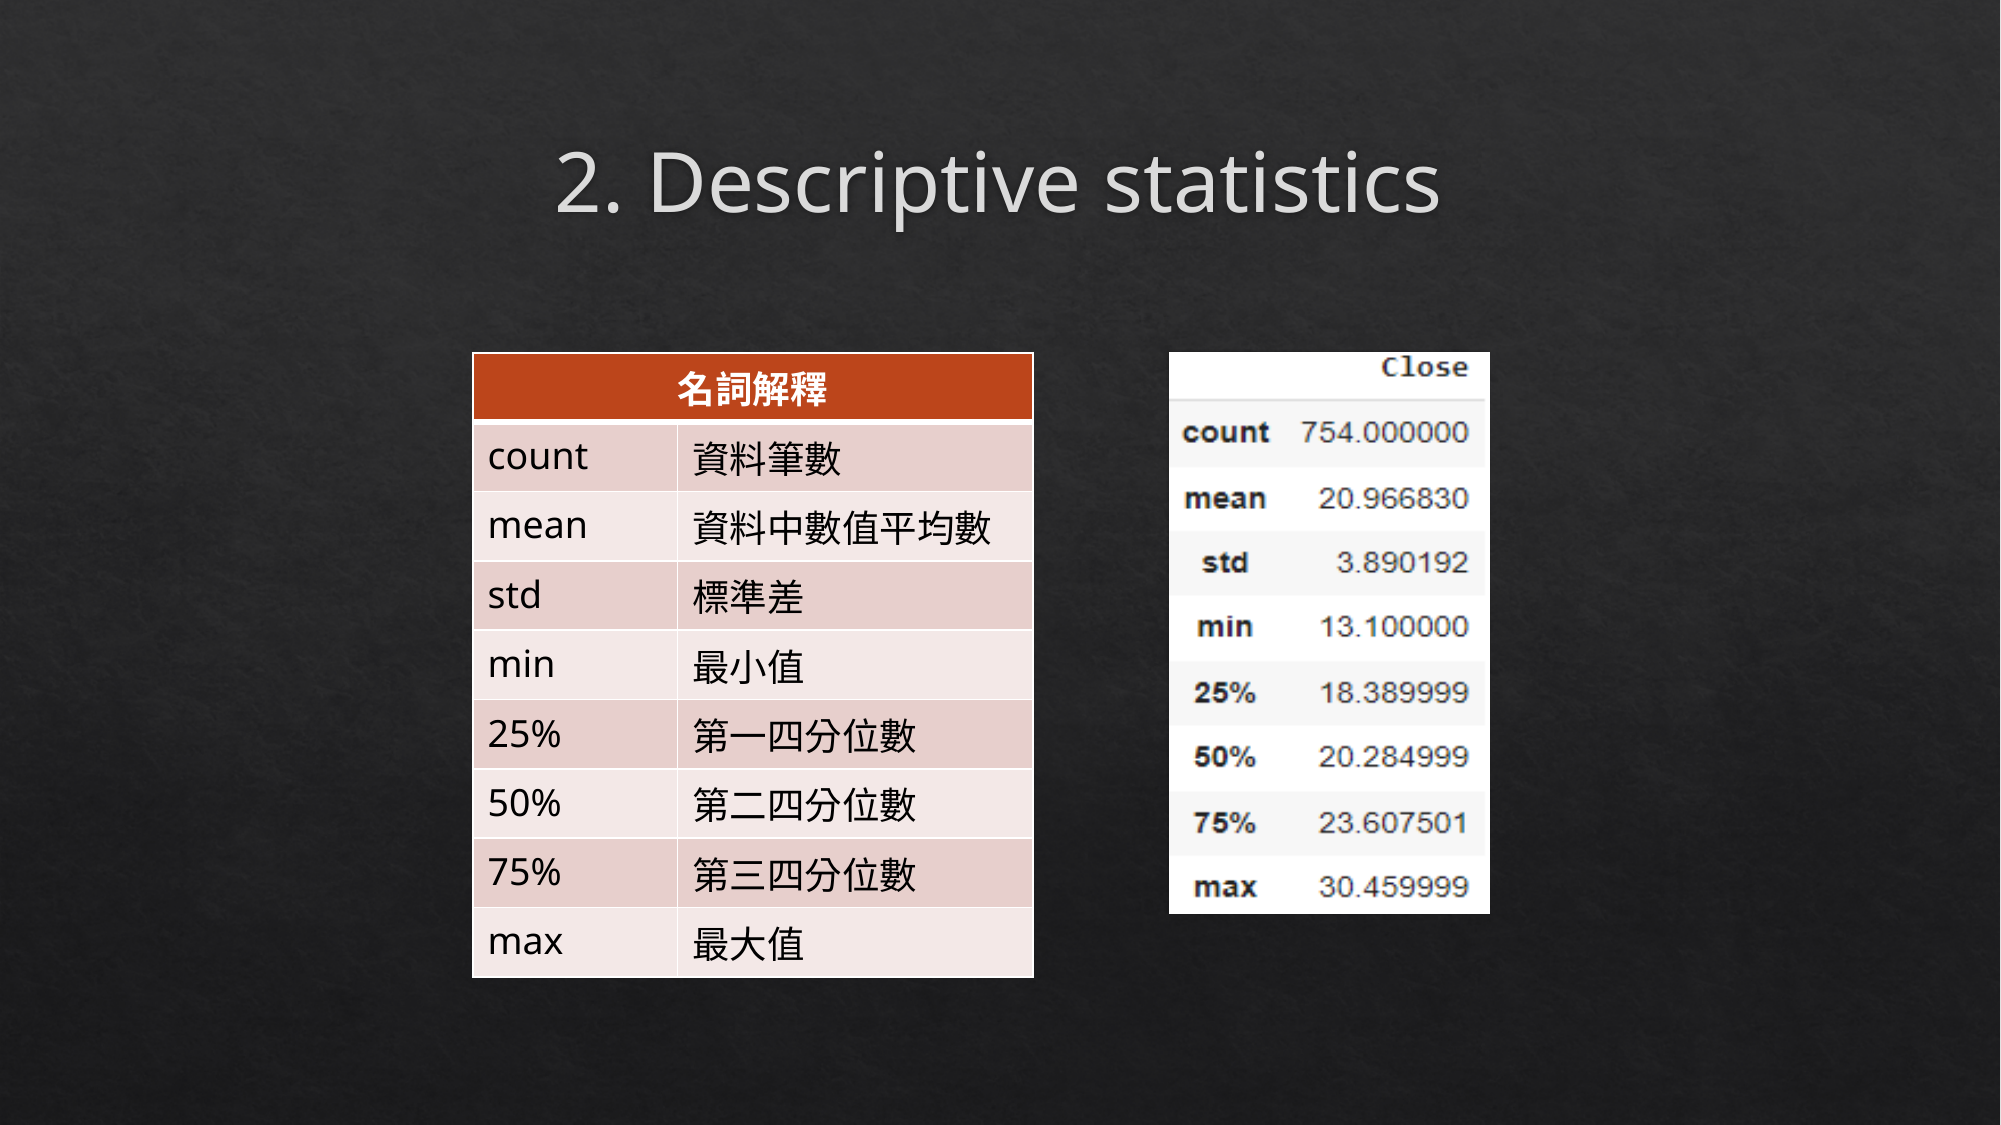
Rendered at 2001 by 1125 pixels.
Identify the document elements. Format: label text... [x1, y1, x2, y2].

table_cell mean [474, 492, 677, 560]
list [1169, 352, 1490, 914]
table_cell 資料中數值平均數 [678, 492, 1032, 560]
table_cell max [474, 908, 677, 976]
table_cell 第一四分位數 [678, 700, 1032, 768]
table_cell 50% [474, 770, 677, 837]
table_header 名詞解釋 [474, 354, 1032, 419]
table_cell 標準差 [678, 562, 1032, 629]
table_cell 資料筆數 [678, 425, 1032, 491]
title 2. Descriptive statistics [149, 99, 1849, 260]
table_cell 第三四分位數 [678, 839, 1032, 907]
table_cell 第二四分位數 [678, 770, 1032, 837]
table_cell min [474, 631, 677, 699]
table_cell std [474, 562, 677, 629]
table_cell 25% [474, 700, 677, 768]
table_cell count [474, 425, 677, 491]
table_cell 最小值 [678, 631, 1032, 699]
table_cell 最大值 [678, 908, 1032, 976]
table_cell 75% [474, 839, 677, 907]
